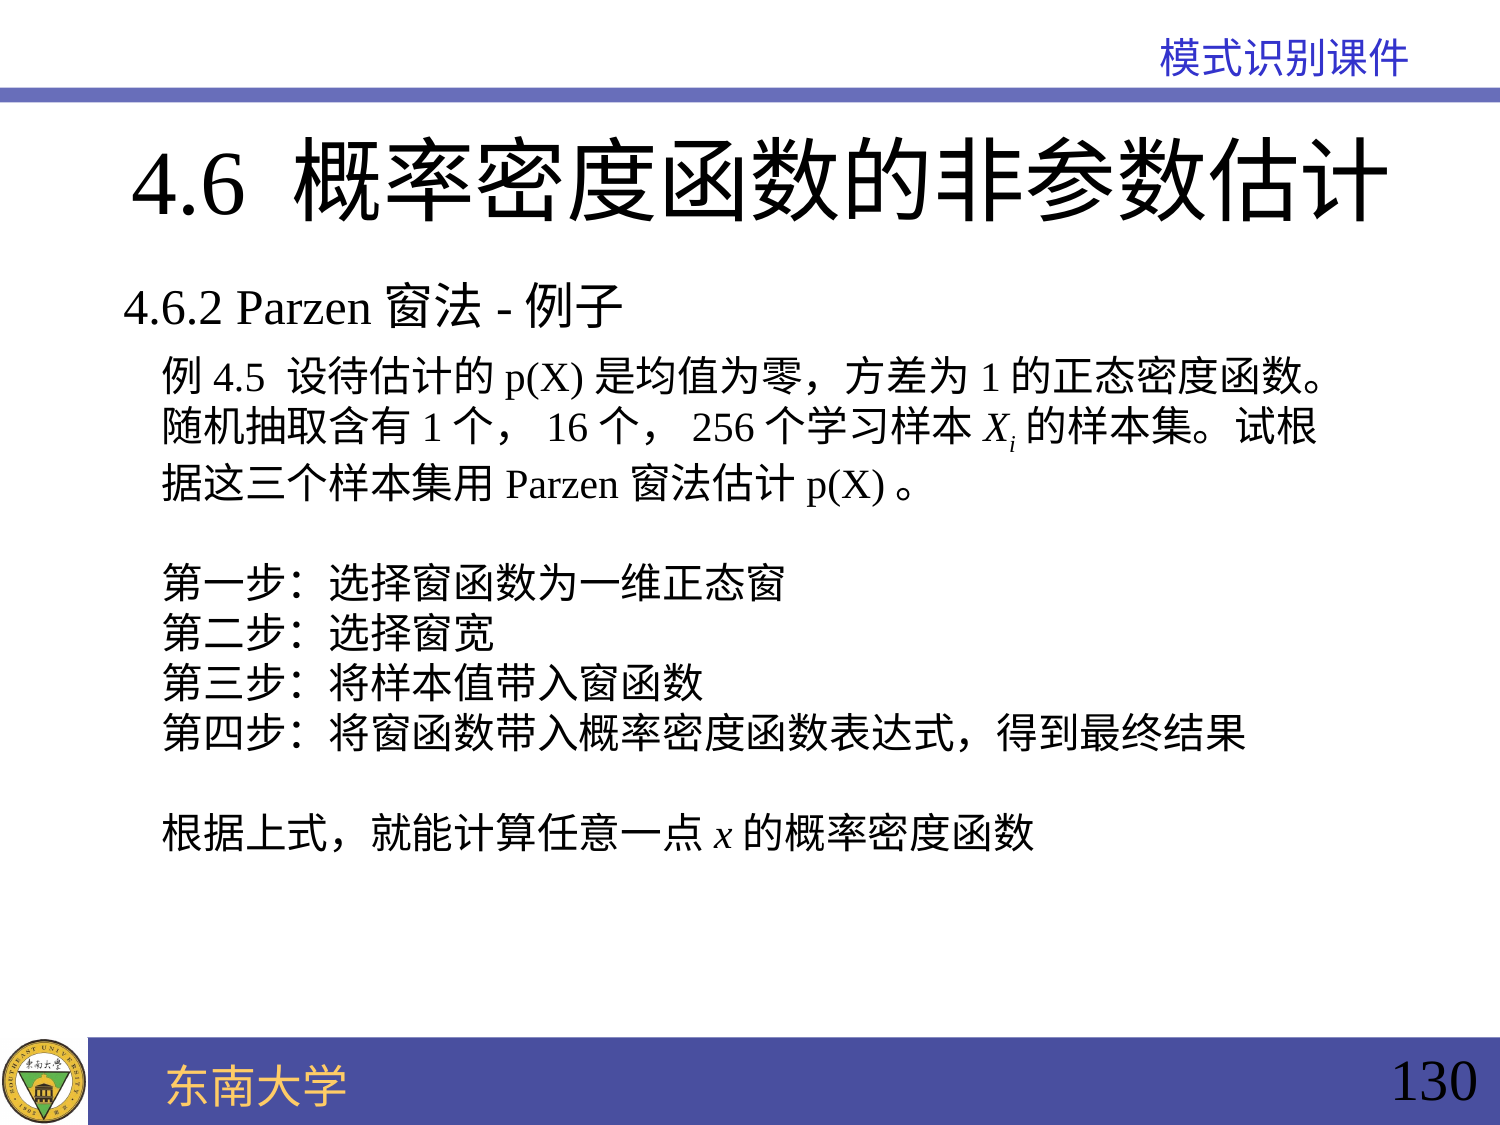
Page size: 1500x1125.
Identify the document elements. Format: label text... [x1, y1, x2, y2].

title 4.6 概率密度函数的非参数估计 [112, 99, 1412, 256]
text_box 4.6.2 Parzen窗法-例子 [108, 267, 640, 342]
picture [0, 1038, 88, 1125]
text_box 130 [1376, 1034, 1500, 1120]
